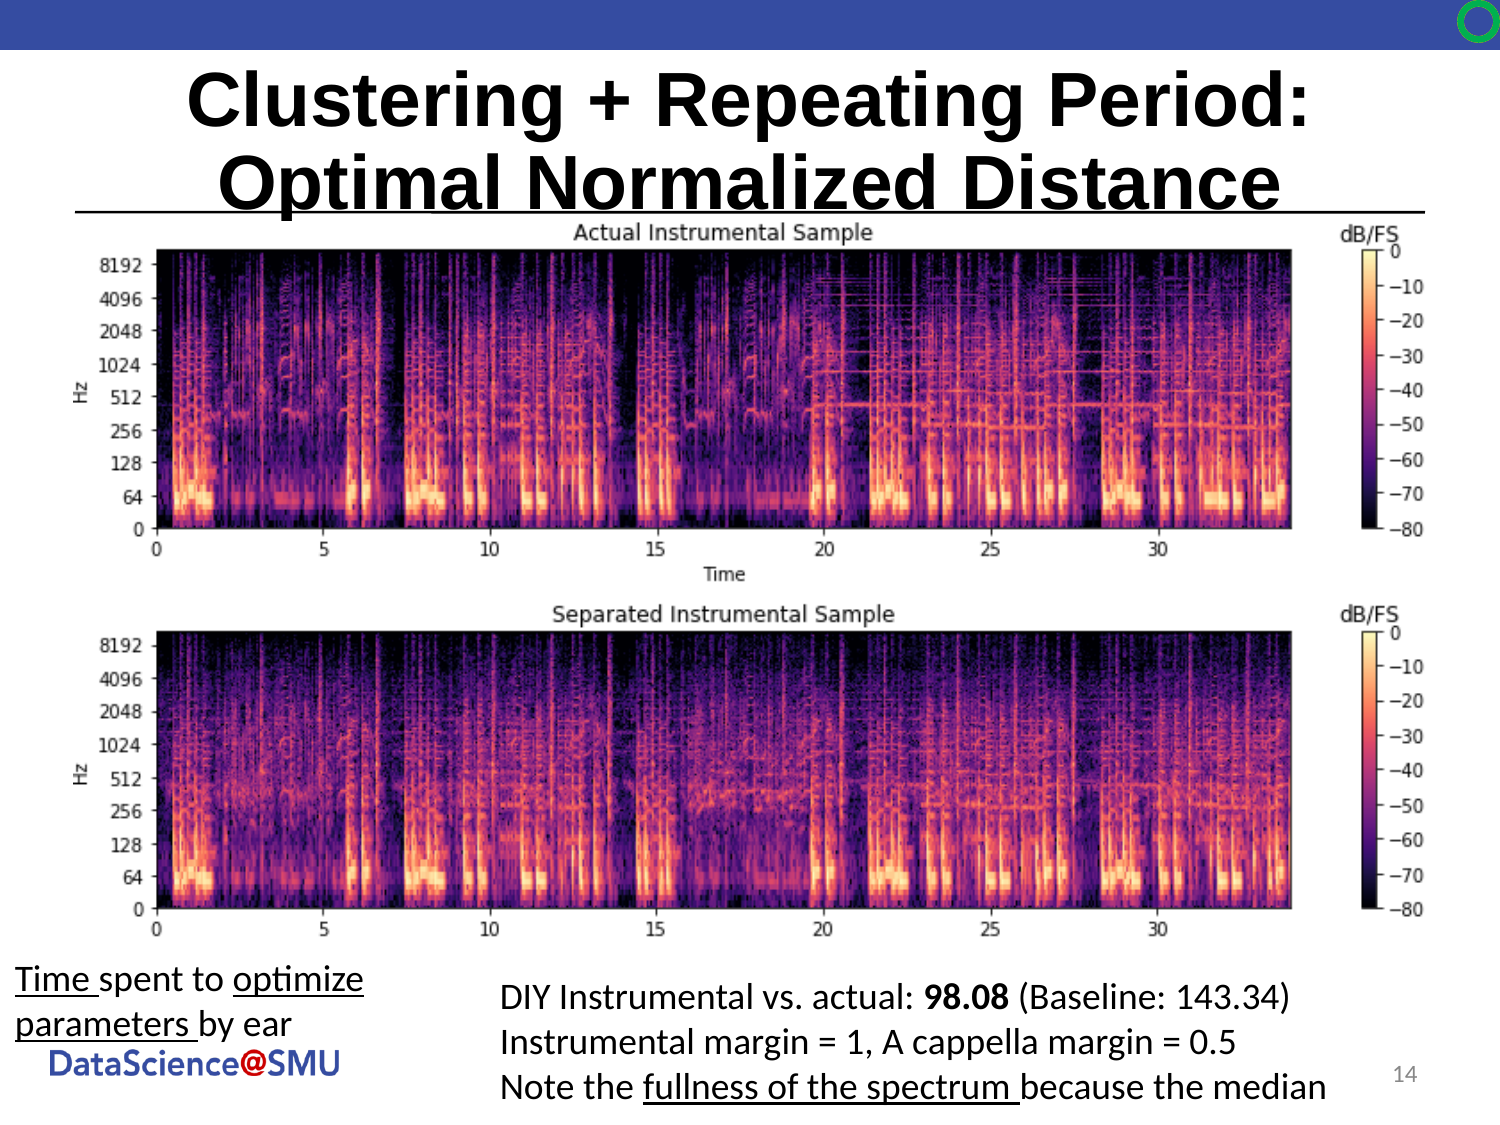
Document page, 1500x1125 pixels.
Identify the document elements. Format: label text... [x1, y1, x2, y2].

text_box [0, 0, 1500, 50]
text_box [1456, 0, 1500, 44]
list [73, 221, 1426, 940]
title Clustering + Repeating Period: Optimal Normalized Distance [75, 213, 1425, 221]
text_box DIY Instrumental vs. actual: 98.08 (Baseline: 143.34) Instrumental margin = 1, A cappella margin = 0.5 Note the fullness of the spectrum because the median [485, 964, 1343, 1115]
title Clustering + Repeating Period: Optimal Normalized Distance [75, 51, 1425, 212]
picture [50, 1052, 339, 1076]
text_box Time spent to optimize parameters by ear [0, 947, 481, 1052]
